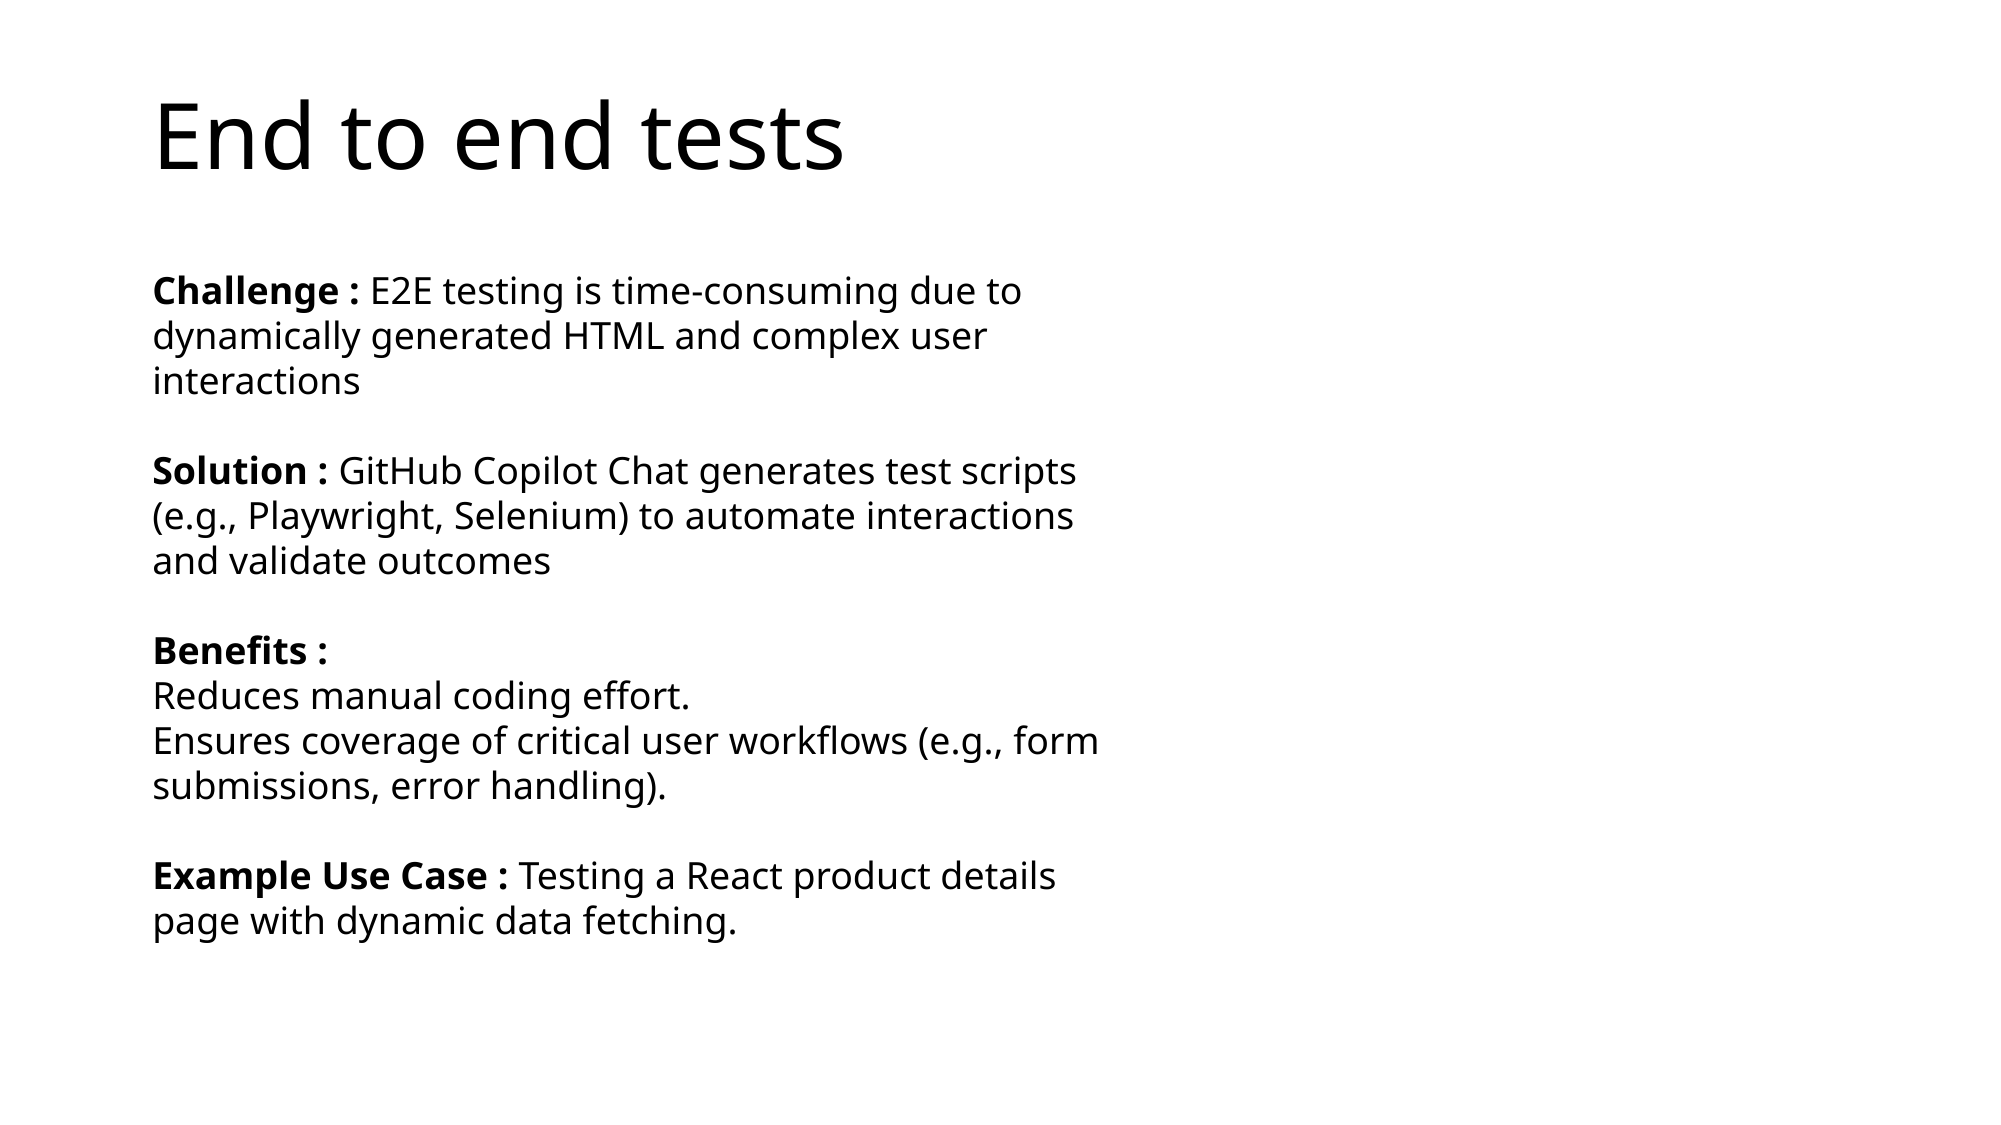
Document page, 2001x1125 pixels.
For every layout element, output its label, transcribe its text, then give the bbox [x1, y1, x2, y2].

text_box Challenge : E2E testing is time-consuming due to dynamically generated HTML and complex user interactions Solution : GitHub Copilot Chat generates test scripts (e.g., Playwright, Selenium) to automate interactions and validate outcomes Benefits : Reduces manual coding effort. Ensures coverage of critical user workflows (e.g., form submissions, error handling). Example Use Case : Testing a React product details page with dynamic data fetching. [137, 259, 1138, 950]
title End to end tests [137, 59, 1863, 220]
